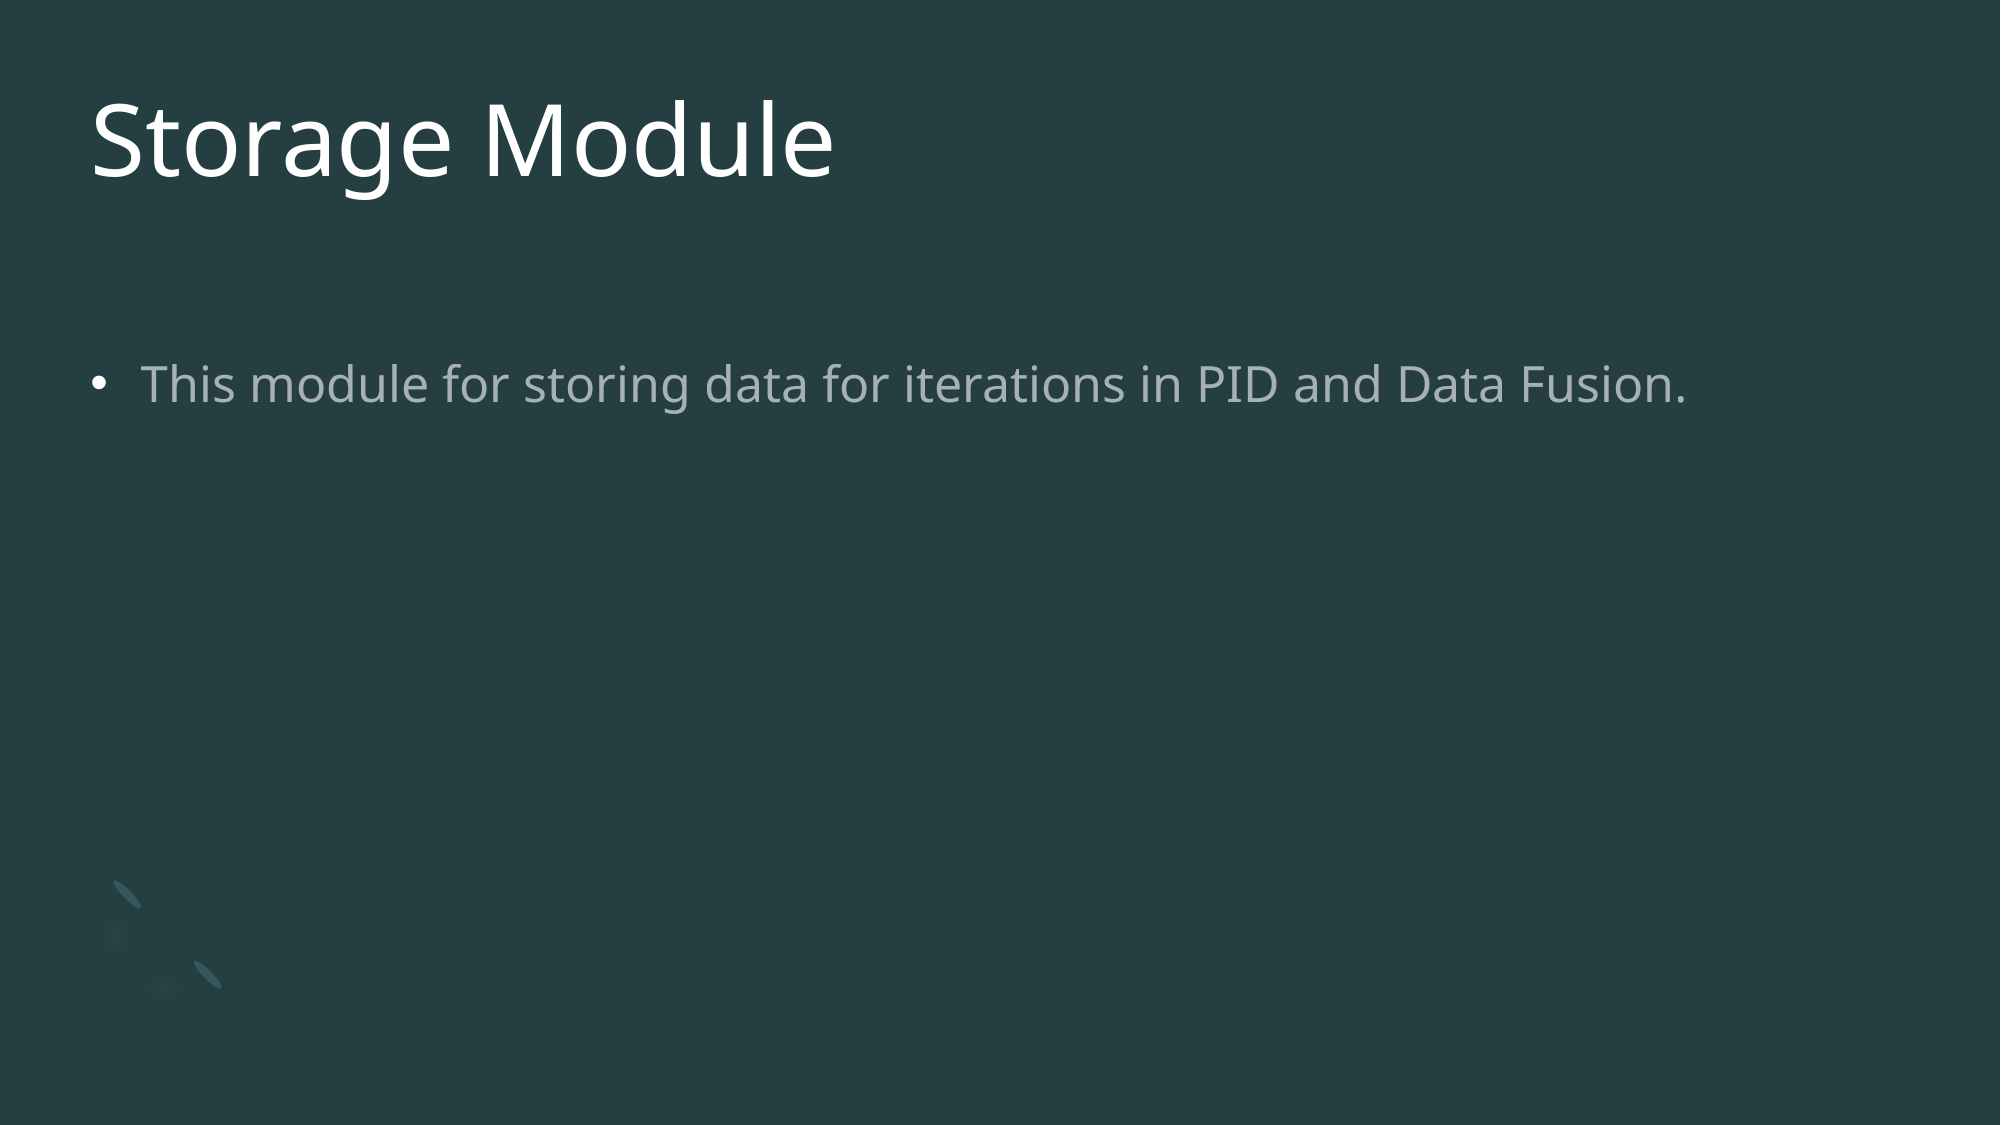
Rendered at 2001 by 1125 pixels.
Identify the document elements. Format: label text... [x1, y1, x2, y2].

title Storage Module [90, 90, 1910, 309]
list This module for storing data for iterations in PID and Data Fusion. [90, 346, 1910, 1000]
